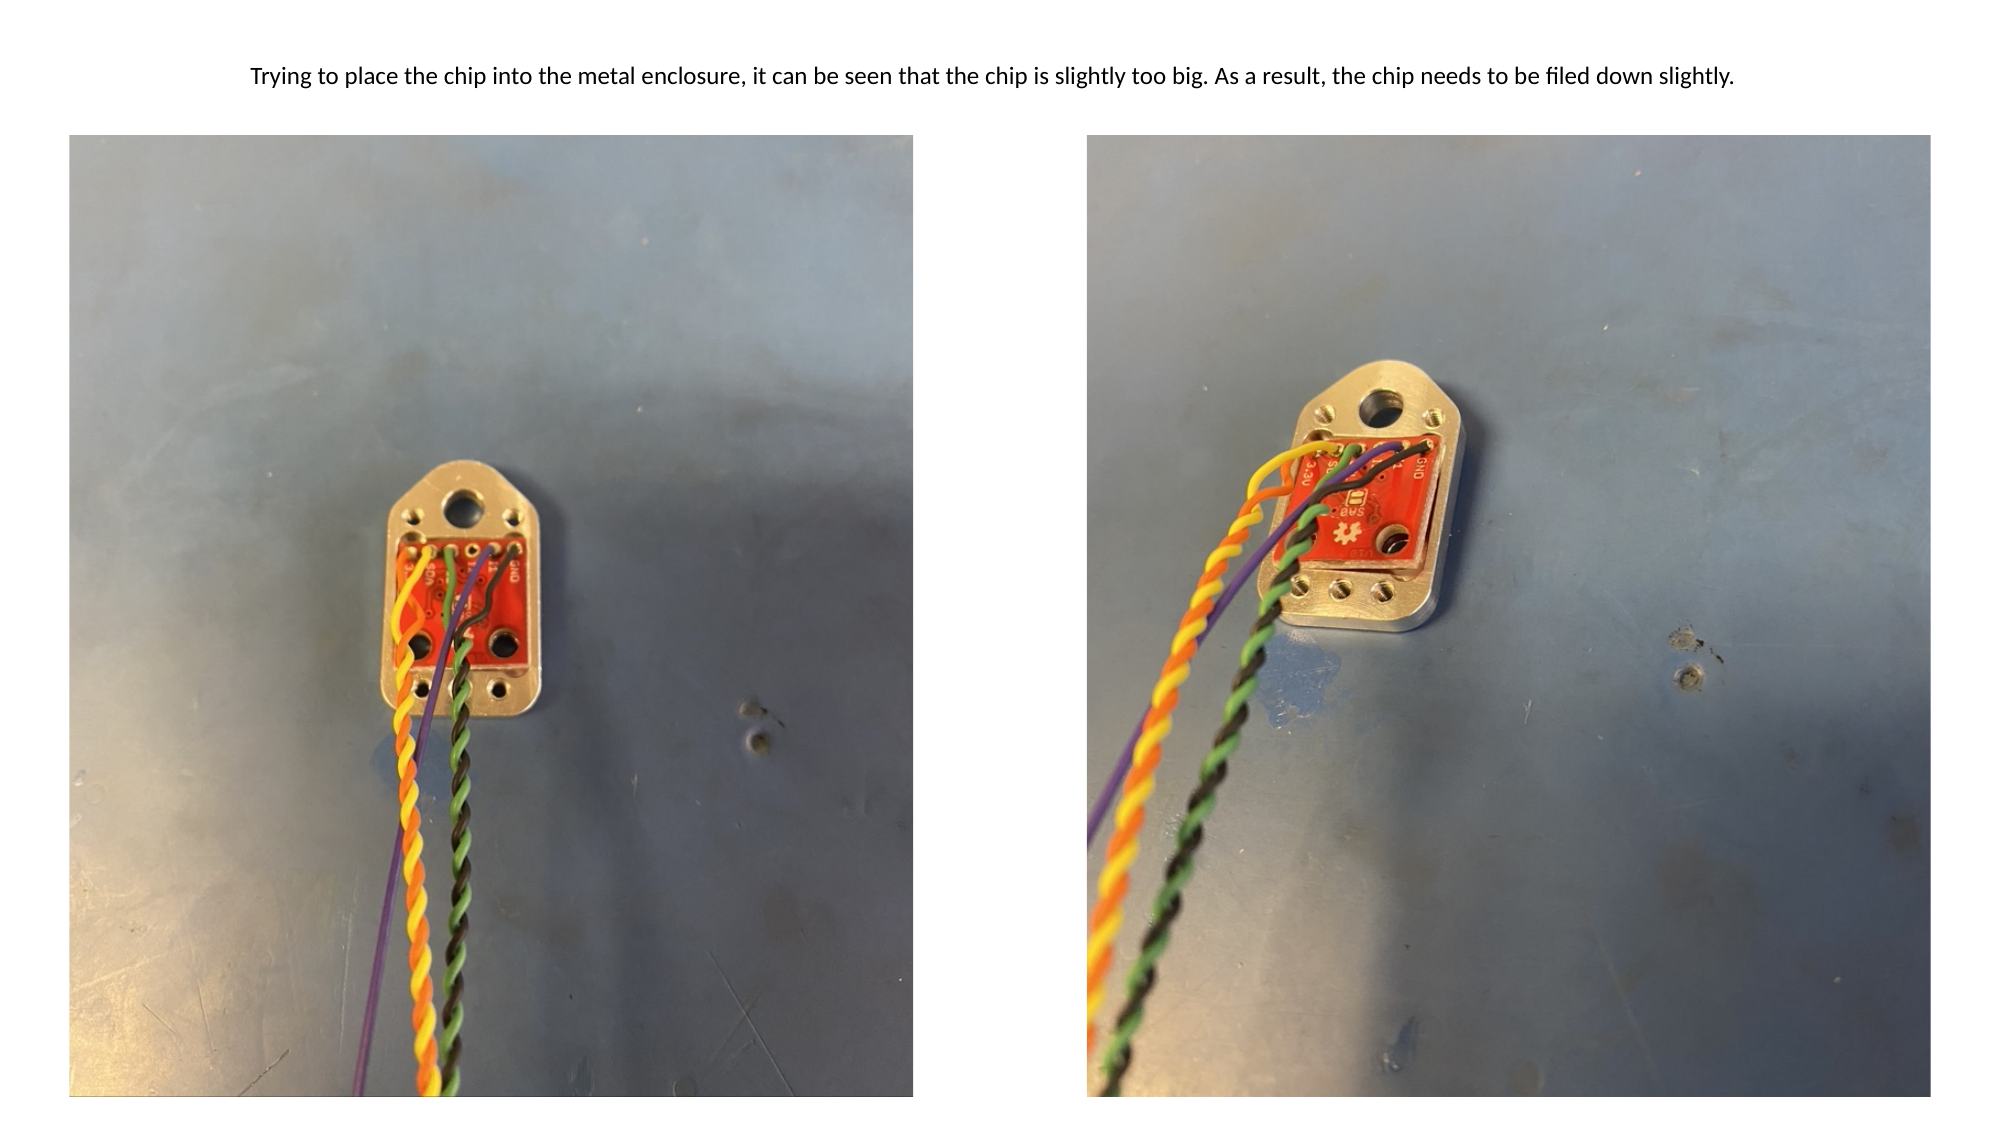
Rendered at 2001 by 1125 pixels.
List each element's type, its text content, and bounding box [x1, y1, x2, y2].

picture [69, 135, 914, 1097]
text_box Trying to place the chip into the metal enclosure, it can be seen that the chip is slightly too big. As a result, the chip needs to be filed down slightly. [227, 52, 1773, 97]
picture [1086, 135, 1931, 1097]
